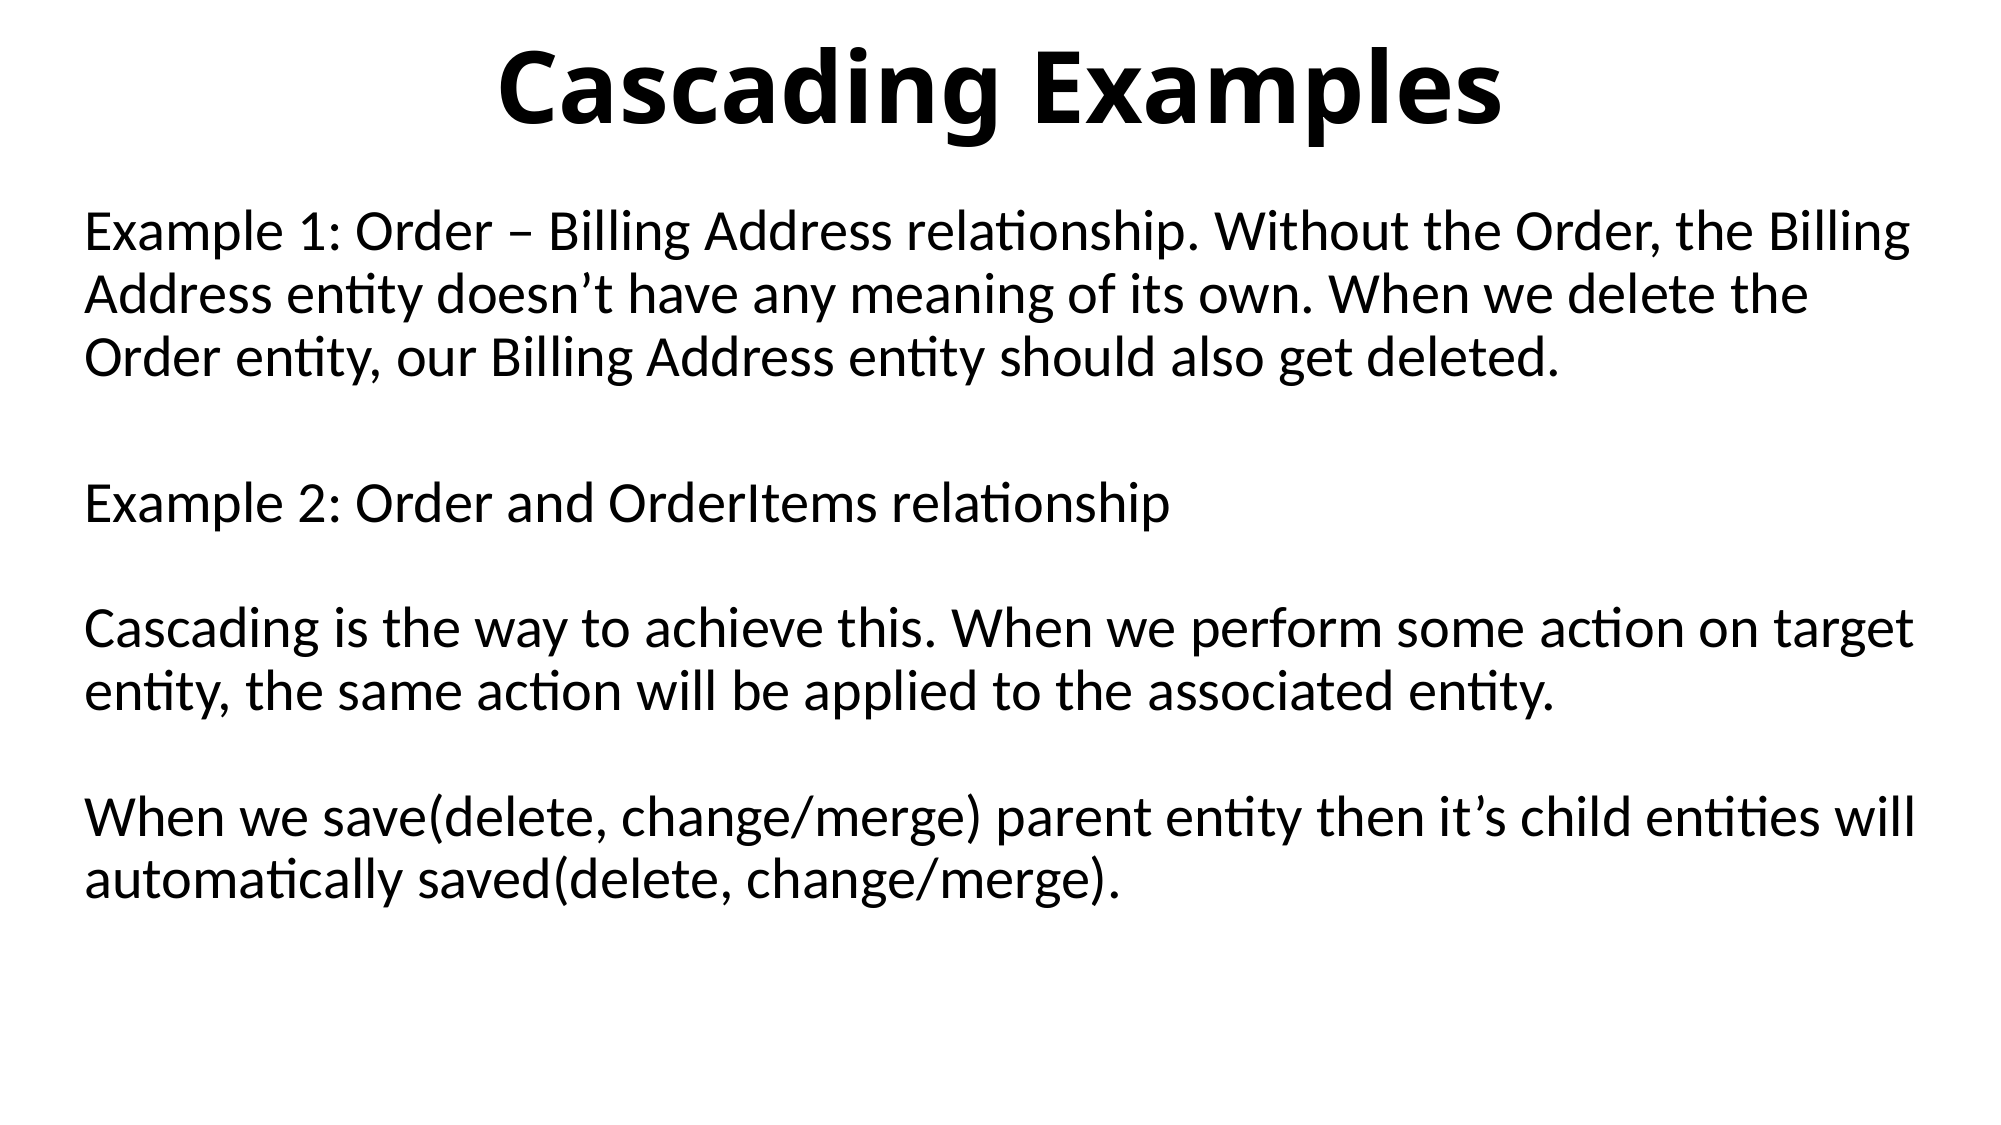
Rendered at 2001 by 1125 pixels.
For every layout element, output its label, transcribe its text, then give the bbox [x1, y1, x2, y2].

list Example 1: Order – Billing Address relationship. Without the Order, the Billing Address entity doesn’t have any meaning of its own. When we delete the Order entity, our Billing Address entity should also get deleted. Example 2: Order and OrderItems relationship Cascading is the way to achieve this. When we perform some action on target entity, the same action will be applied to the associated entity. When we save(delete, change/merge) parent entity then it’s child entities will automatically saved(delete, change/merge). [69, 193, 1965, 1059]
title Cascading Examples [137, 3, 1863, 179]
